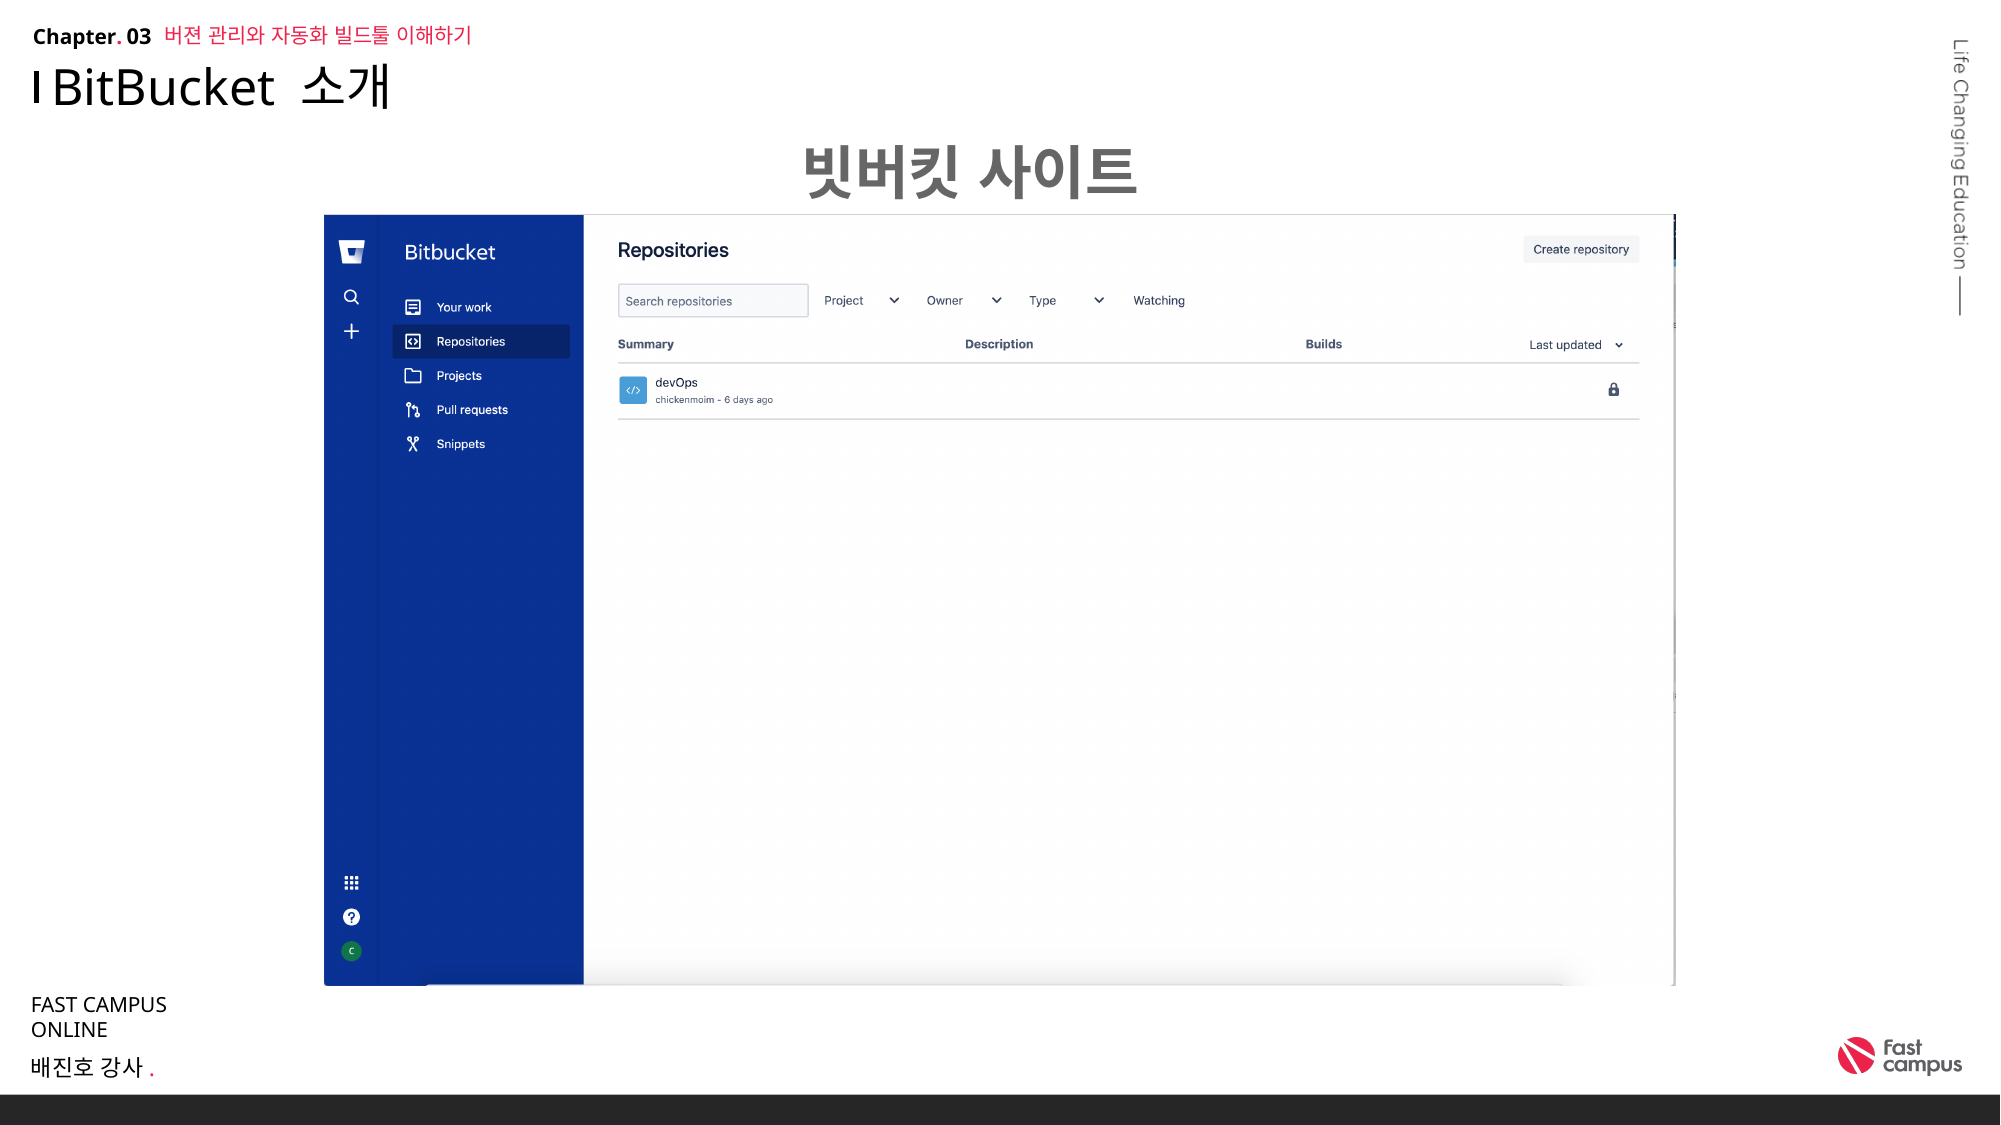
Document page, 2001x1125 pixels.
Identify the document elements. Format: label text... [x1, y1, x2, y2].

list 버젼 관리와 자동화 빌드툴 이해하기 [150, 18, 552, 55]
picture [324, 214, 1676, 986]
picture [1838, 1037, 1962, 1076]
title BitBucket 소개 [36, 54, 1830, 111]
text_box 빗버킷 사이트 [786, 129, 1154, 214]
list 03 [111, 18, 150, 55]
picture [1942, 23, 1981, 316]
